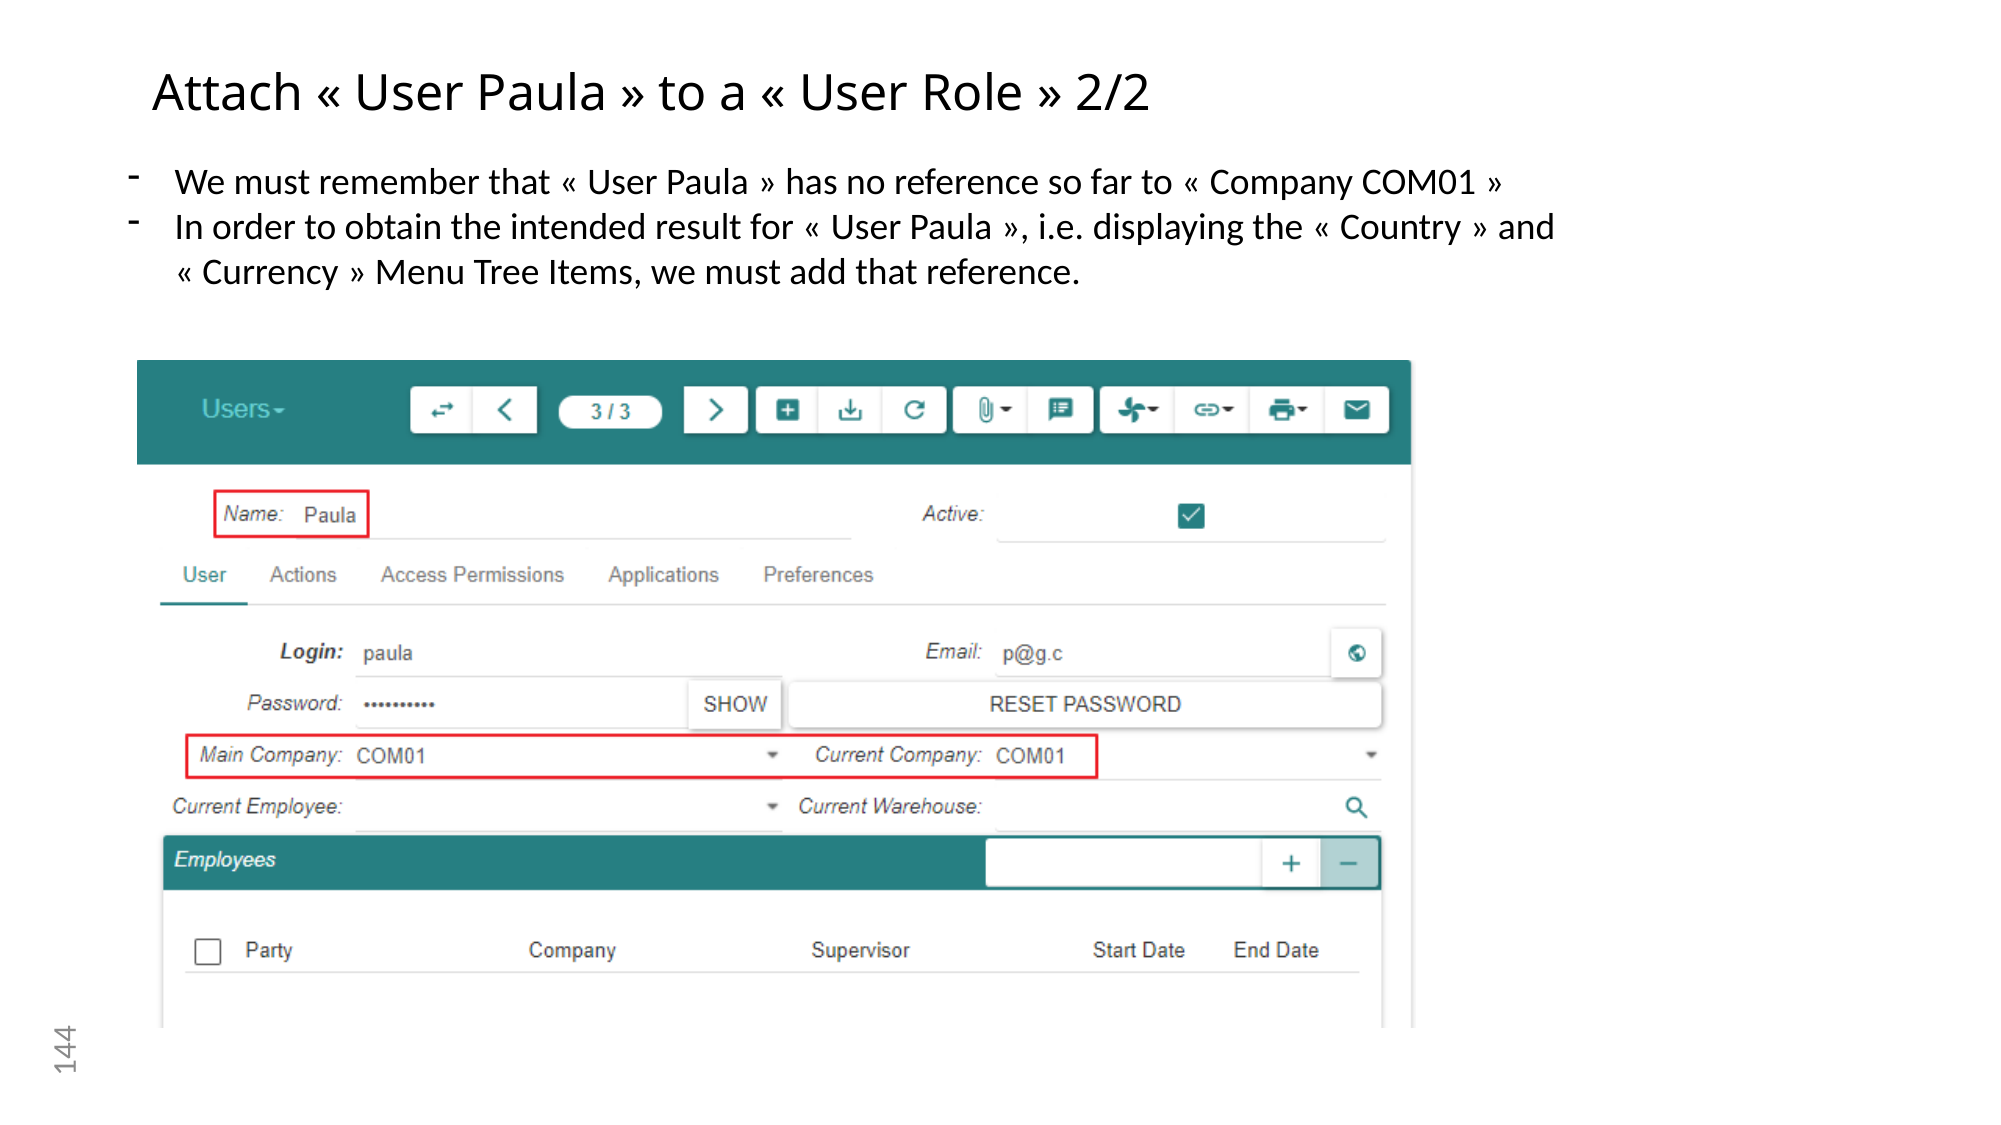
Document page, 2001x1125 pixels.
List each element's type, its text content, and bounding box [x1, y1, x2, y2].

title Attach « User Paula » to a « User Role » 2/2 [137, 59, 1863, 136]
picture [137, 360, 1416, 1028]
text_box We must remember that « User Paula » has no reference so far to « Company COM01 » In order to obtain the intended result for « User Paula », i.e. displaying the « Country » and « Currency » Menu Tree Items, we must add that reference. [112, 149, 1629, 300]
slide_number 144 [32, 995, 93, 1108]
